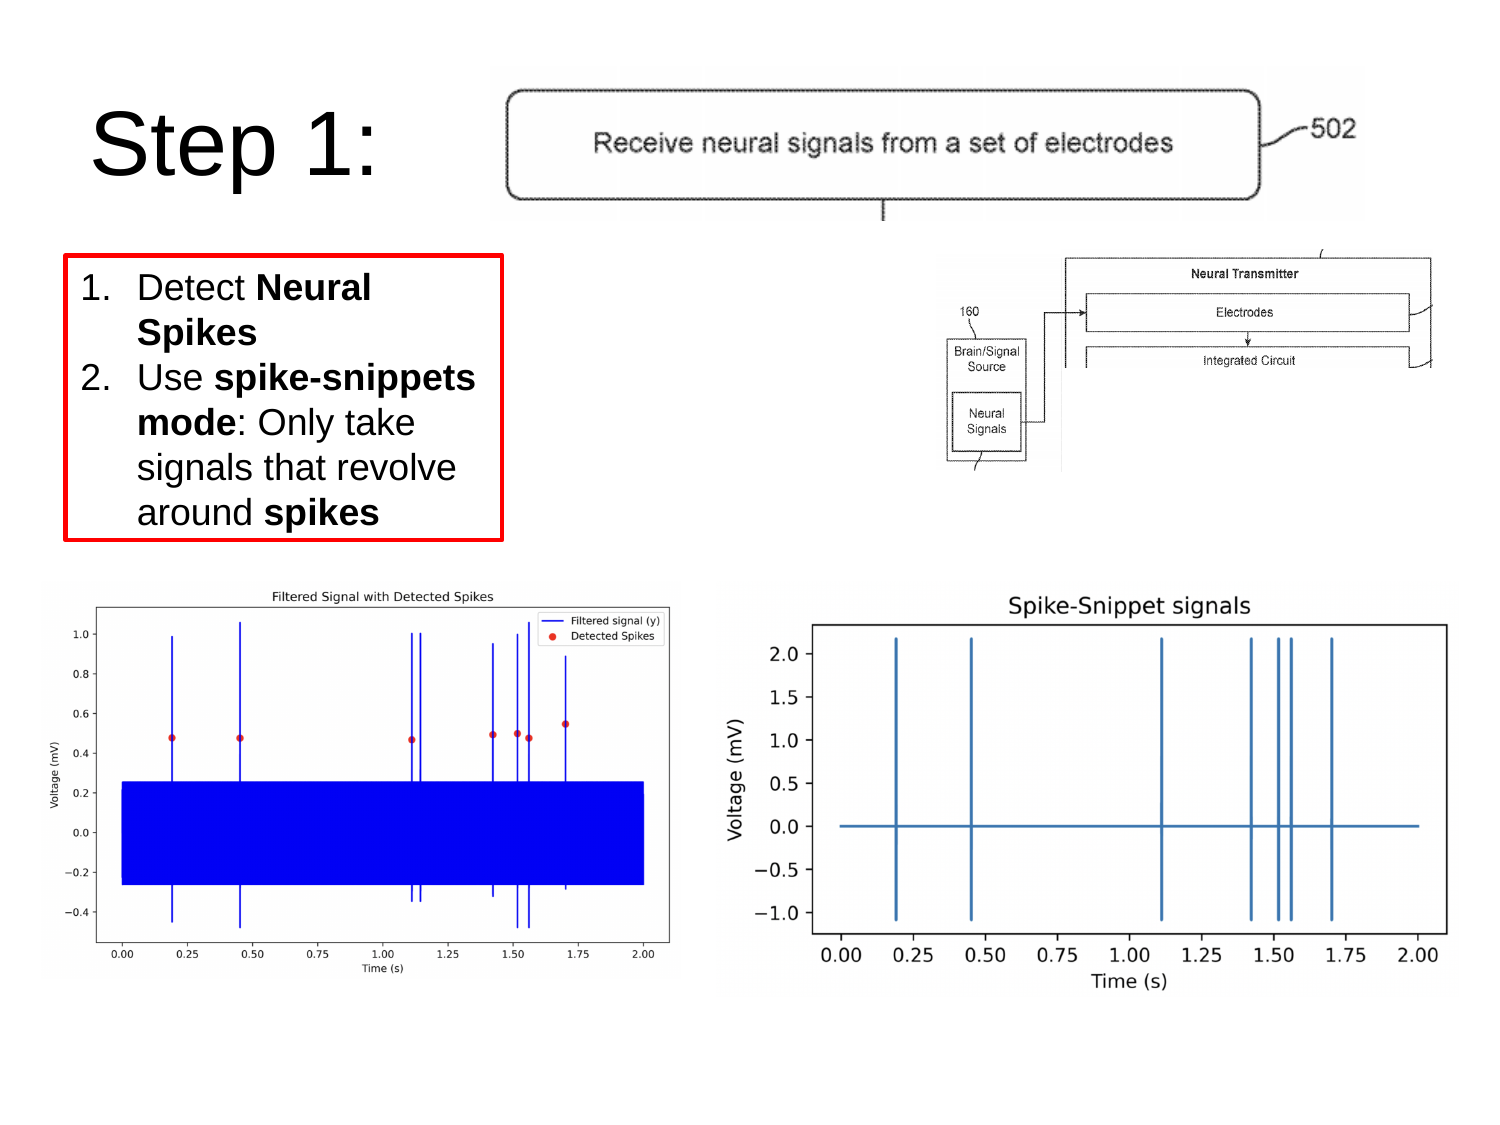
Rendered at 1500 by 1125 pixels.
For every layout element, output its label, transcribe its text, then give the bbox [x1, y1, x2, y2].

text_box Detect Neural Spikes Use spike-snippets mode: Only take signals that revolve around spikes [65, 255, 502, 541]
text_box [936, 249, 1433, 472]
title Step 1: [74, 44, 1426, 233]
picture [490, 66, 1365, 222]
picture [41, 581, 681, 979]
picture [716, 581, 1459, 997]
